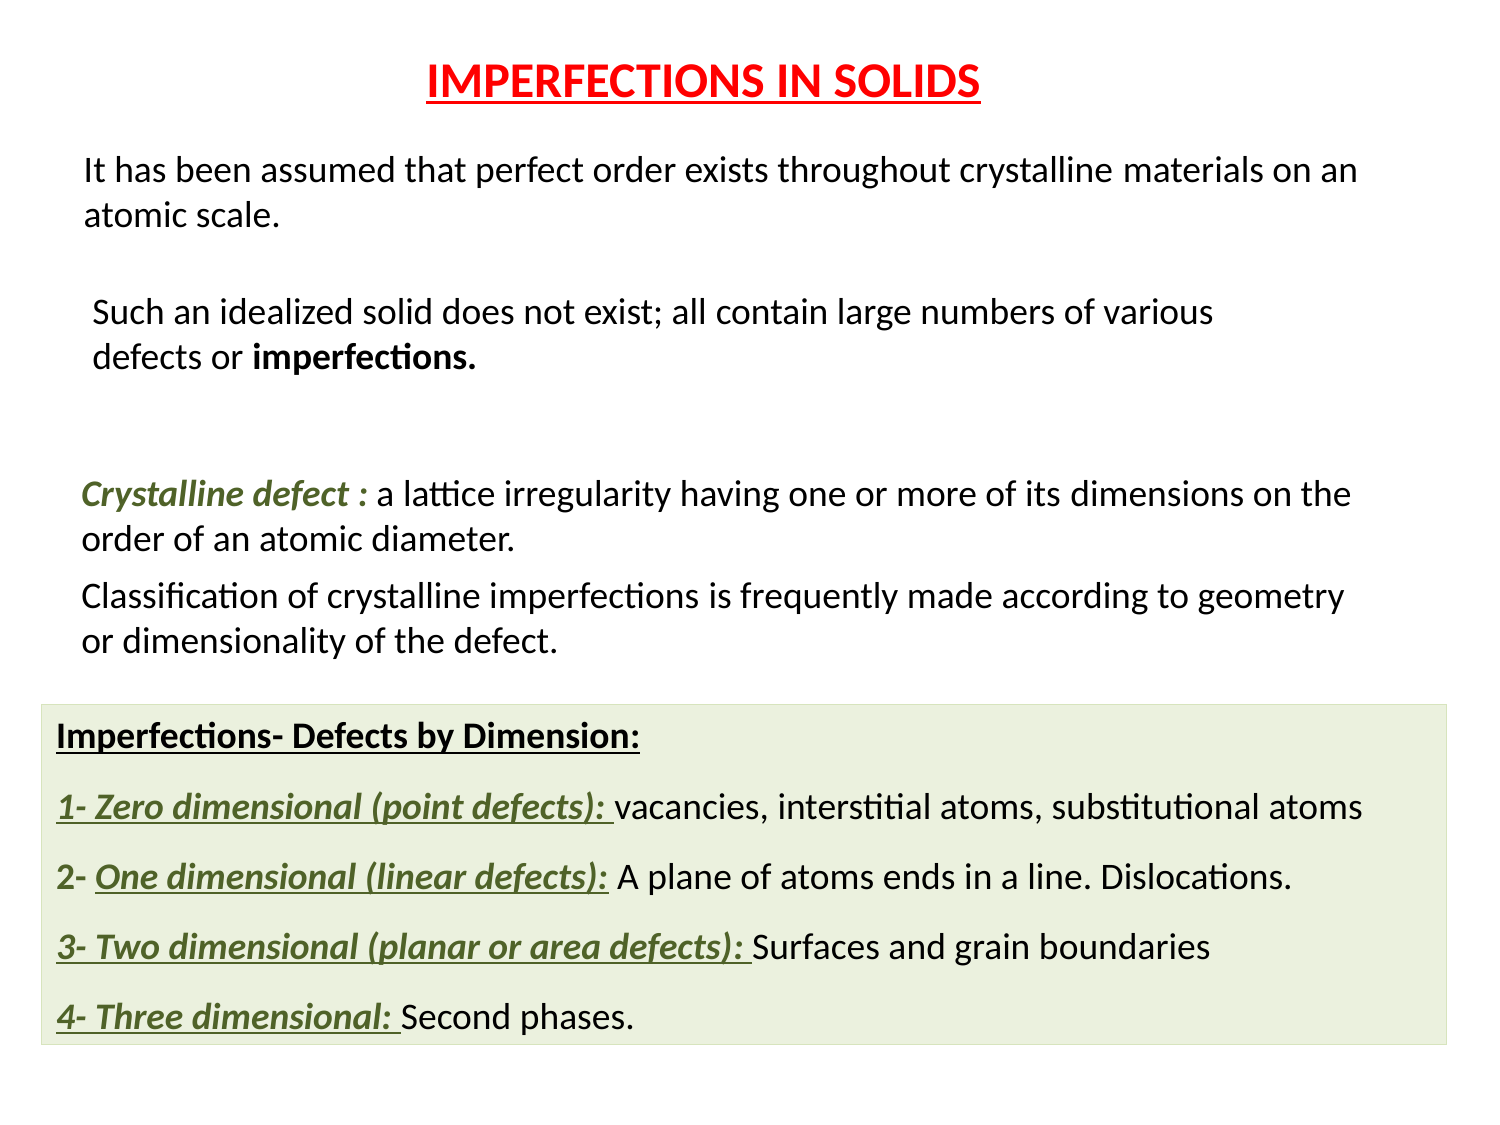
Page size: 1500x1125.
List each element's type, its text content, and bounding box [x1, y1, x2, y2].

text_box Imperfections- Defects by Dimension: 1- Zero dimensional (point defects): vacancies, interstitial atoms, substitutional atoms 2- One dimensional (linear defects): A plane of atoms ends in a line. Dislocations. 3- Two dimensional (planar or area defects): Surfaces and grain boundaries 4- Three dimensional: Second phases. [41, 704, 1447, 1045]
text_box IMPERFECTIONS IN SOLIDS [411, 40, 996, 115]
text_box Crystalline defect : a lattice irregularity having one or more of its dimensions on the order of an atomic diameter. Classification of crystalline imperfections is frequently made according to geometry or dimensionality of the defect. [66, 461, 1395, 669]
text_box Such an idealized solid does not exist; all contain large numbers of various defects or imperfections. [77, 279, 1330, 384]
text_box It has been assumed that perfect order exists throughout crystalline materials on an atomic scale. [68, 137, 1392, 243]
